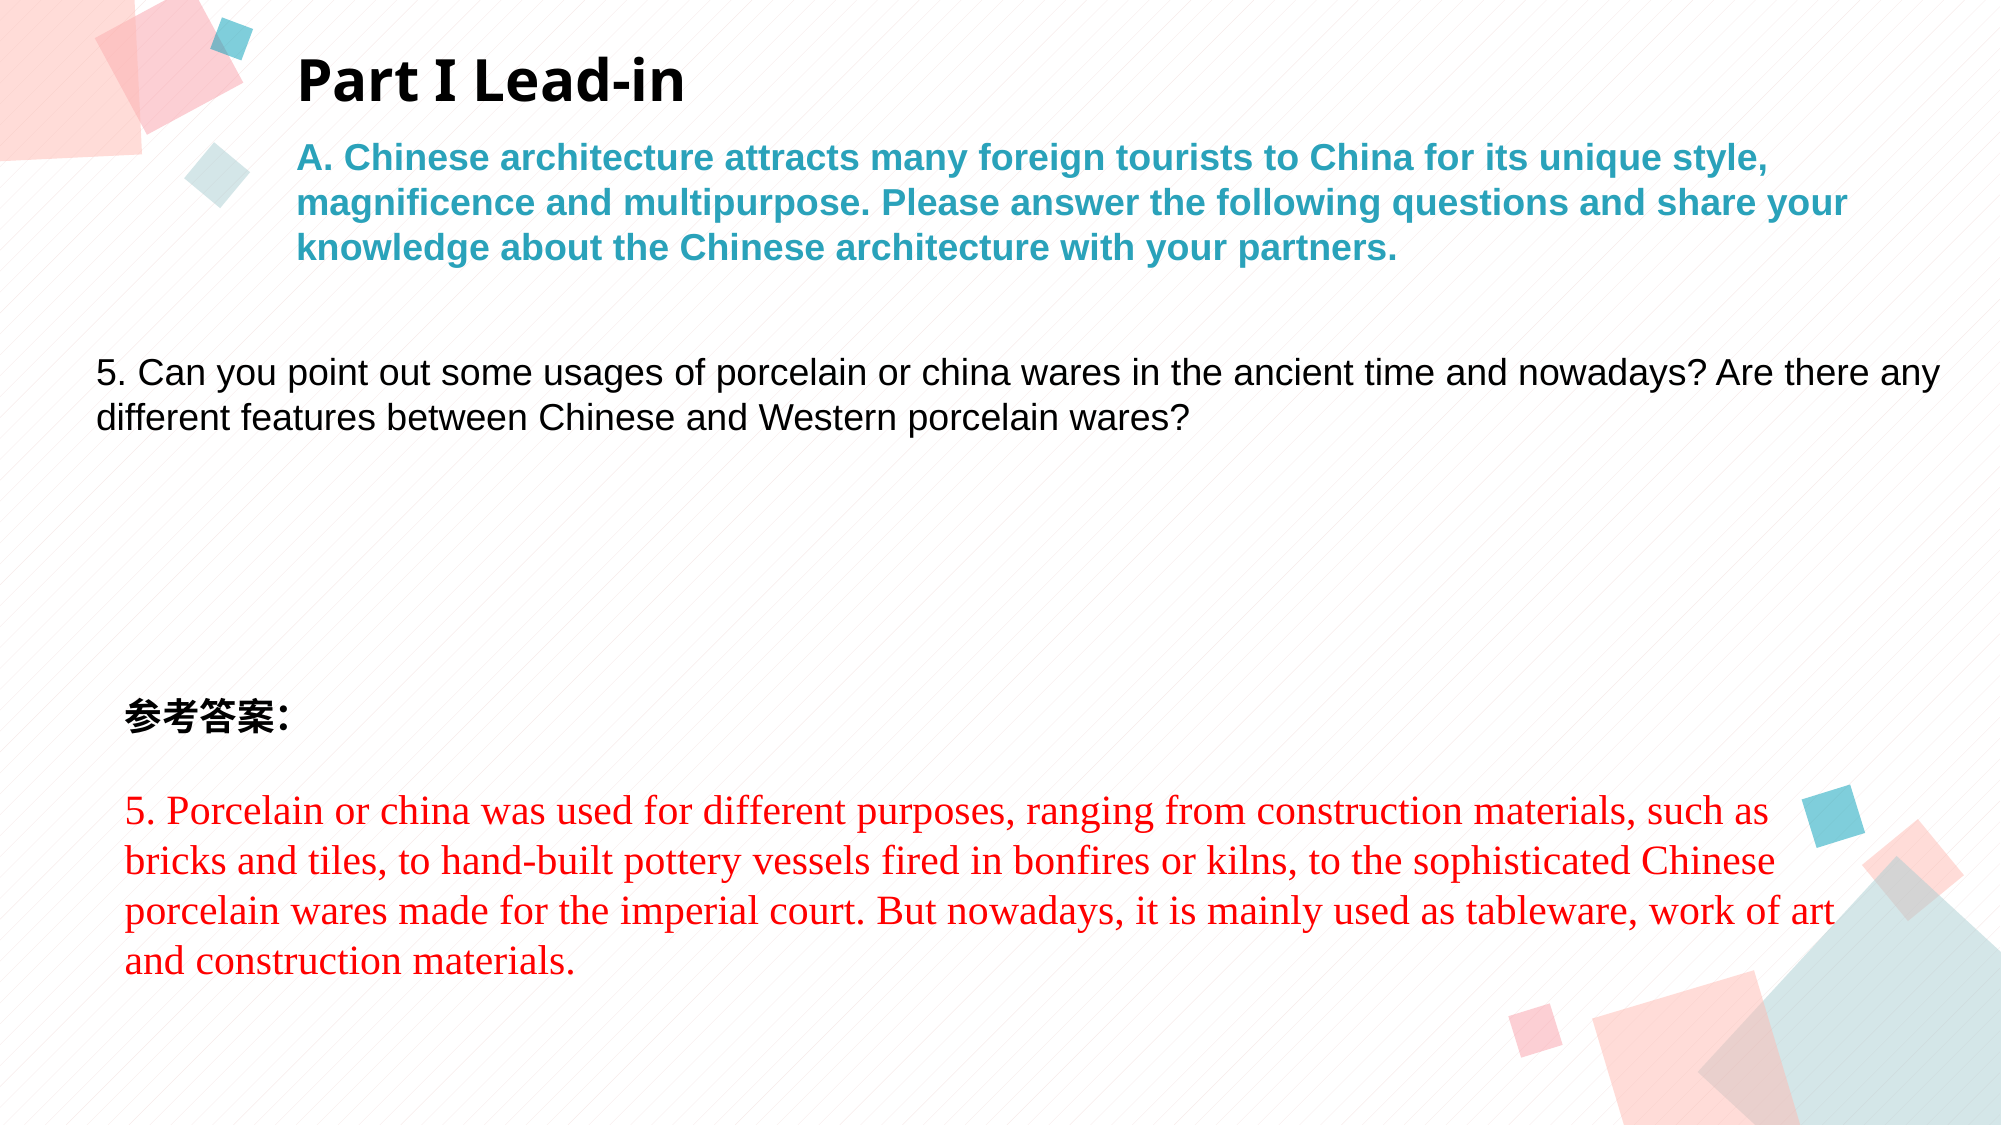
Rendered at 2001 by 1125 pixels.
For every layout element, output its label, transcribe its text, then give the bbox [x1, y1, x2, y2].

list Part I Lead-in [280, 38, 1201, 127]
text_box 参考答案： 5. Porcelain or china was used for different purposes, ranging from construction materials, such as bricks and tiles, to hand-built pottery vessels fired in bonfires or kilns, to the sophisticated Chinese porcelain wares made for the imperial court. But nowadays, it is mainly used as tableware, work of art and construction materials. [109, 685, 1874, 991]
text_box A. Chinese architecture attracts many foreign tourists to China for its unique style, magnificence and multipurpose. Please answer the following questions and share your knowledge about the Chinese architecture with your partners. [281, 125, 1874, 276]
text_box 5. Can you point out some usages of porcelain or china wares in the ancient time and nowadays? Are there any different features between Chinese and Western porcelain wares? [81, 295, 1972, 446]
